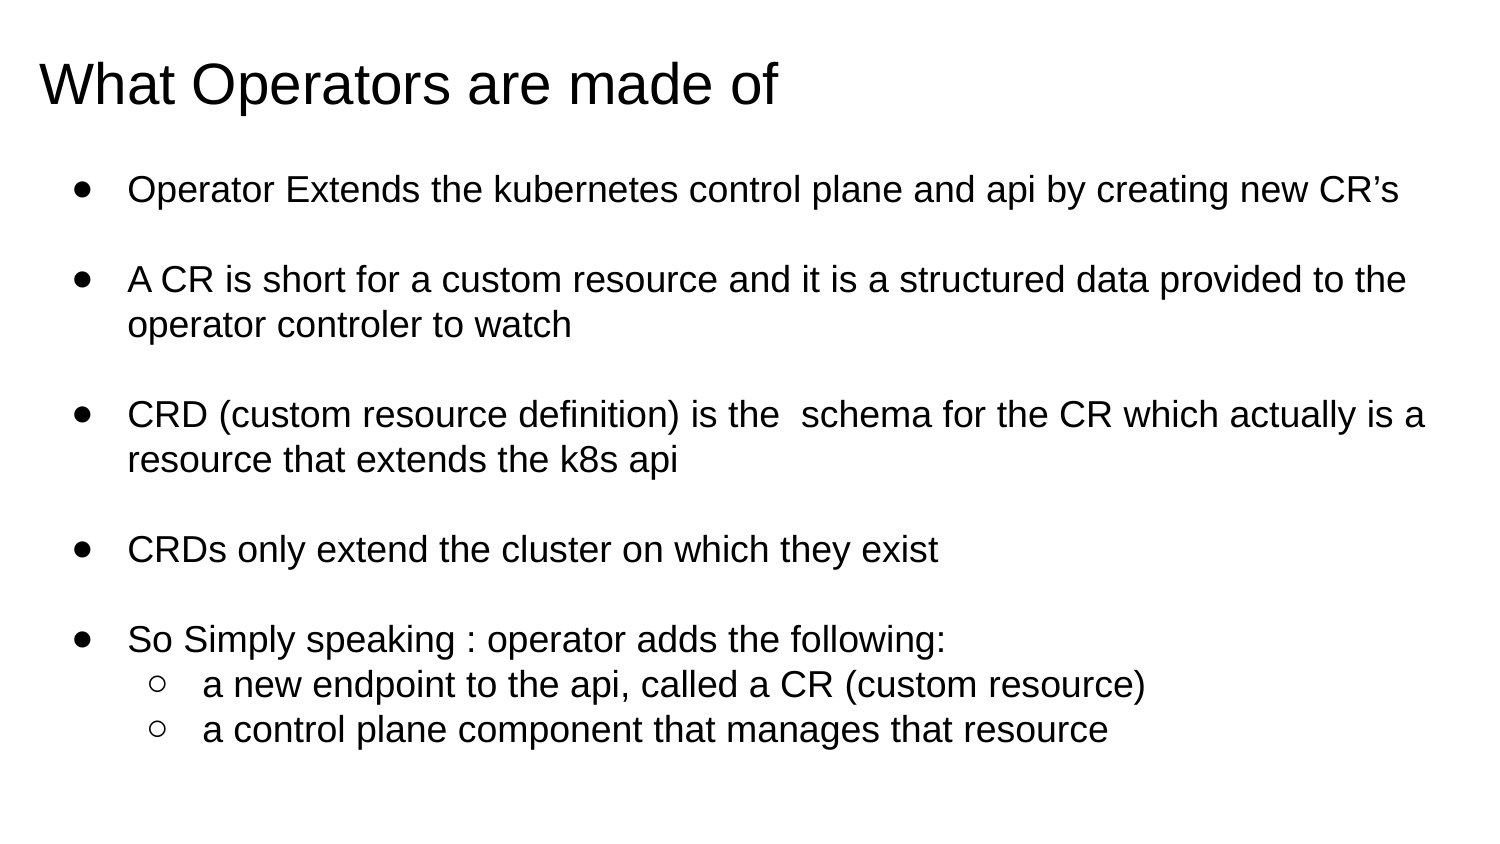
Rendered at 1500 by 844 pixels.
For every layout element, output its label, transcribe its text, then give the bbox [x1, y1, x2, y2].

list Operator Extends the kubernetes control plane and api by creating new CR’s A CR is short for a custom resource and it is a structured data provided to the operator controler to watch CRD (custom resource definition) is the schema for the CR which actually is a resource that extends the k8s api CRDs only extend the cluster on which they exist So Simply speaking : operator adds the following: a new endpoint to the api, called a CR (custom resource) a control plane component that manages that resource [37, 149, 1500, 748]
title What Operators are made of [24, 31, 1442, 126]
